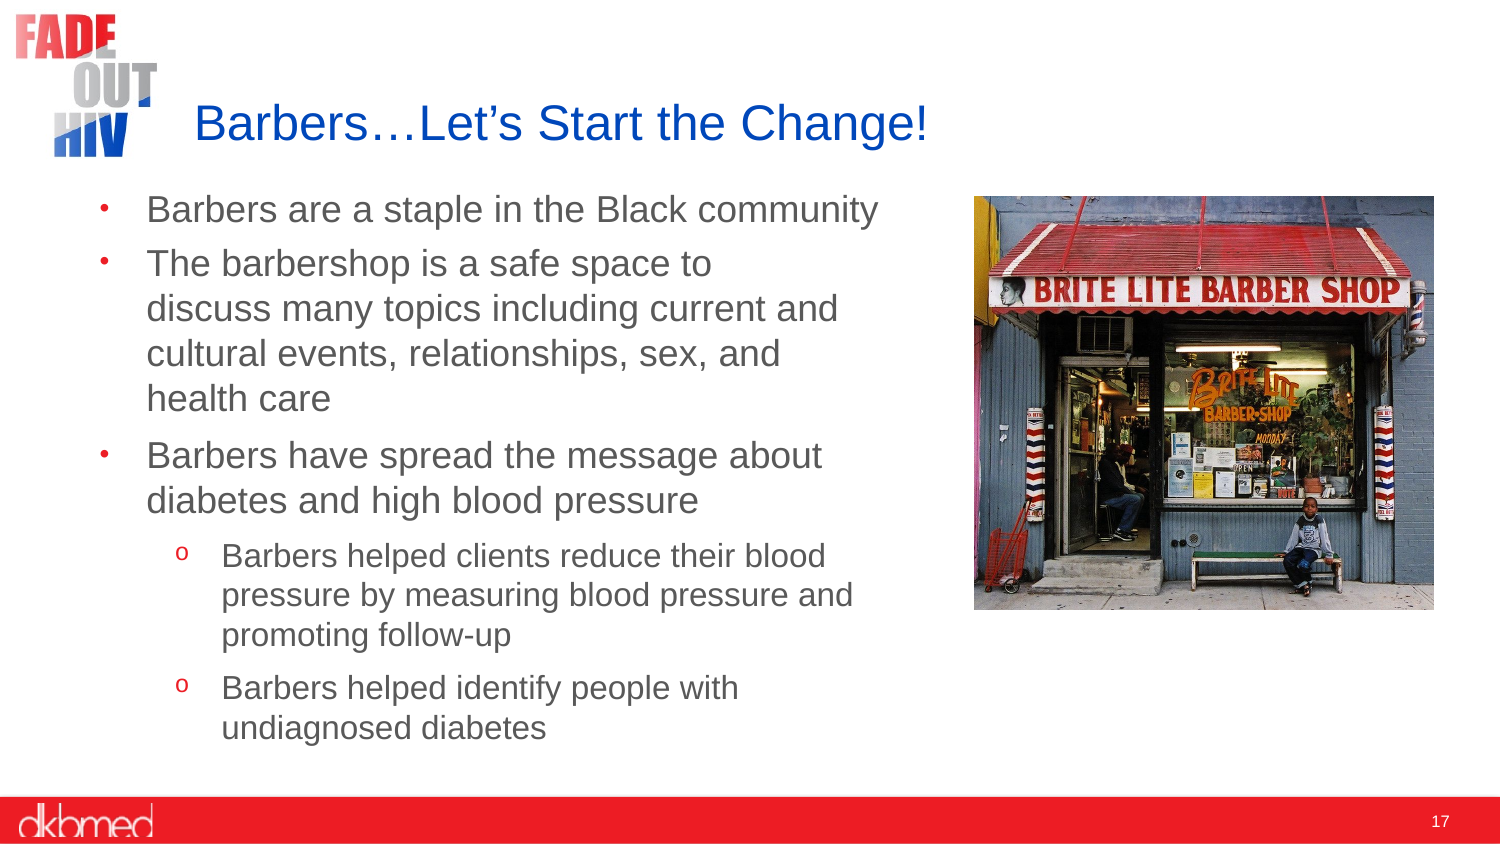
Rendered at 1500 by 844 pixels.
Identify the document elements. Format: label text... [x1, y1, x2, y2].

picture [10, 9, 162, 160]
text_box Barbers are a staple in the Black community The barbershop is a safe space to discuss many topics including current and cultural events, relationships, sex, and health care Barbers have spread the message about diabetes and high blood pressure Barbers helped clients reduce their blood pressure by measuring blood pressure and promoting follow-up Barbers helped identify people with undiagnosed diabetes [84, 177, 936, 754]
picture [974, 196, 1434, 610]
title Barbers…Let’s Start the Change! [193, 40, 1261, 159]
text_box 17 [1414, 797, 1468, 844]
